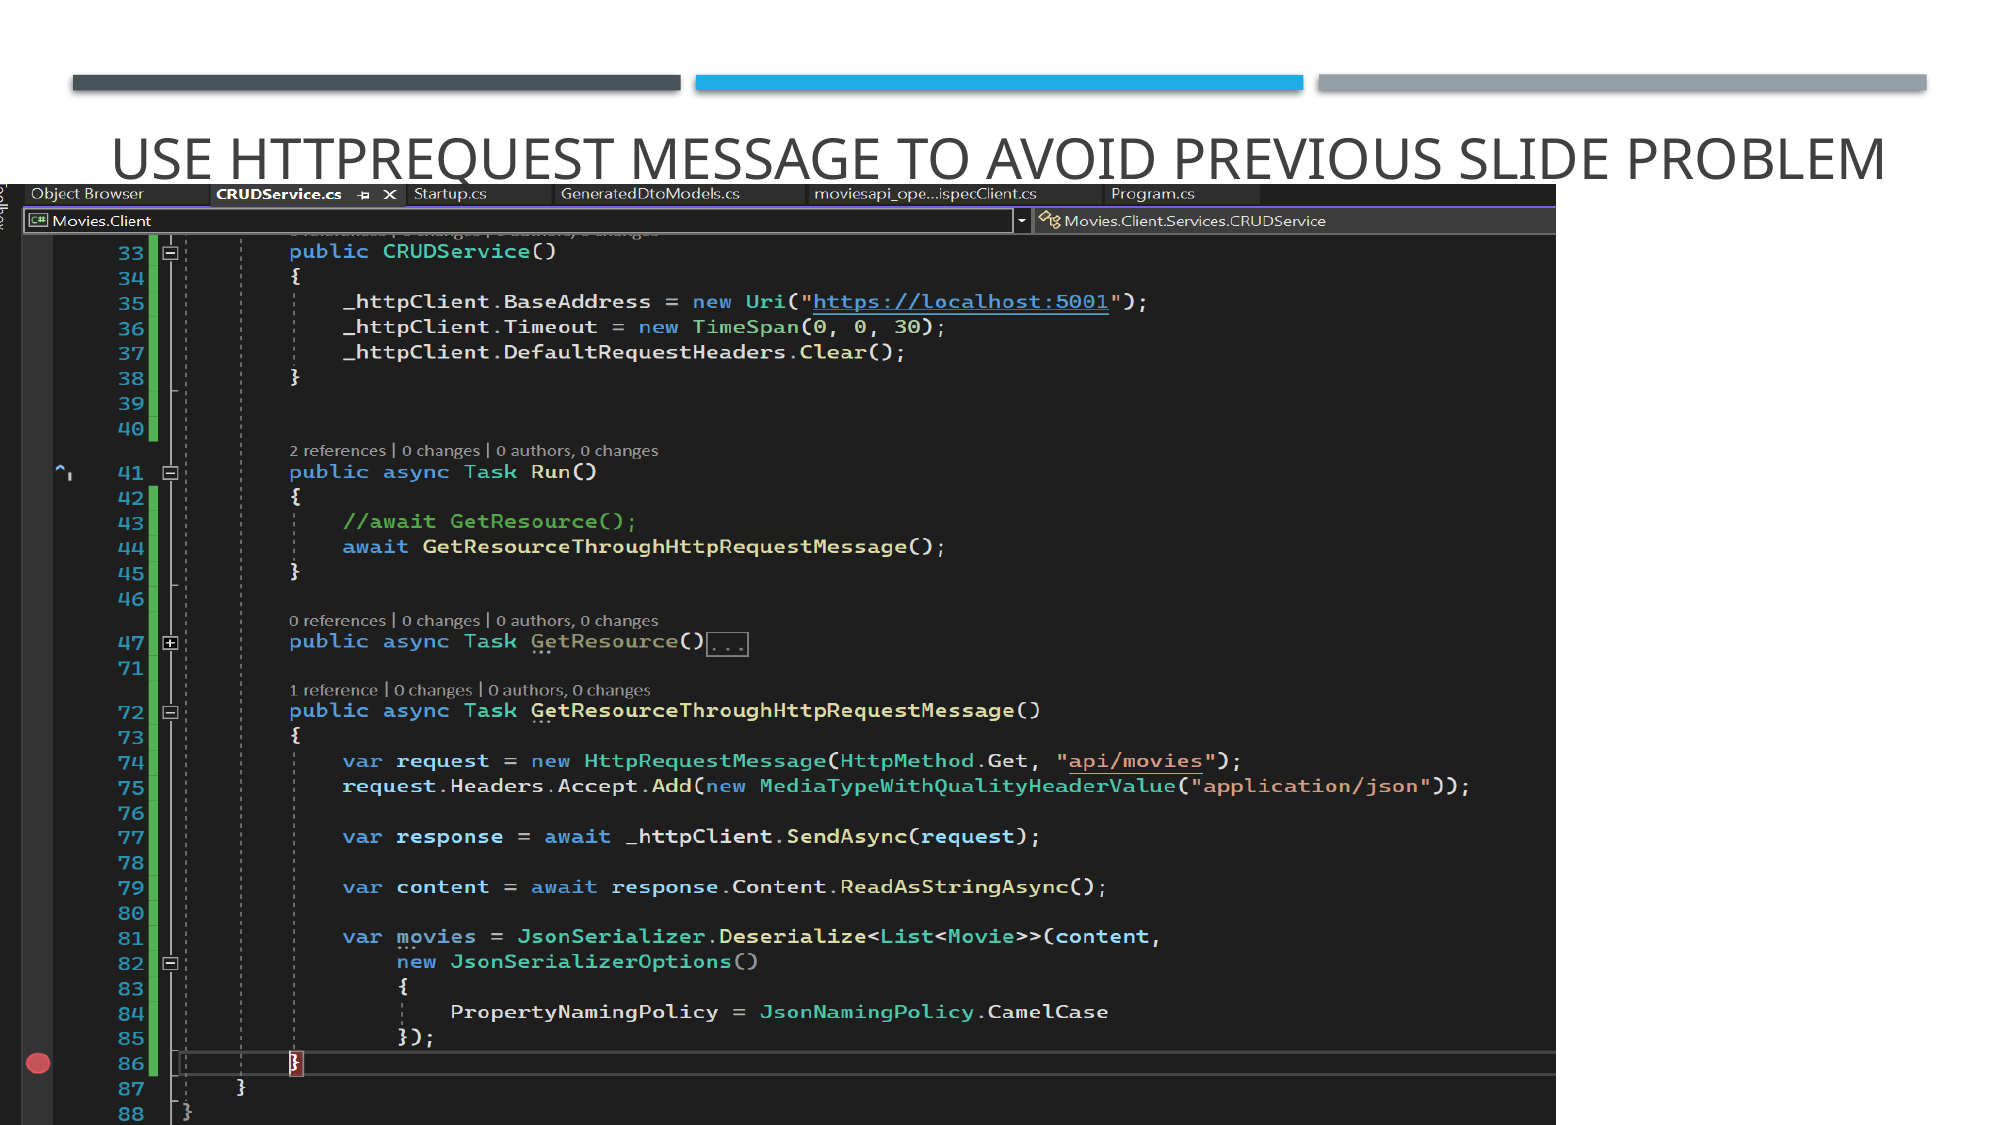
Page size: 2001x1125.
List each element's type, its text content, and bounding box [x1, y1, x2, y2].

picture [0, 184, 1556, 1125]
title Use httprequest message to avoid previous slide problem [95, 115, 1905, 199]
